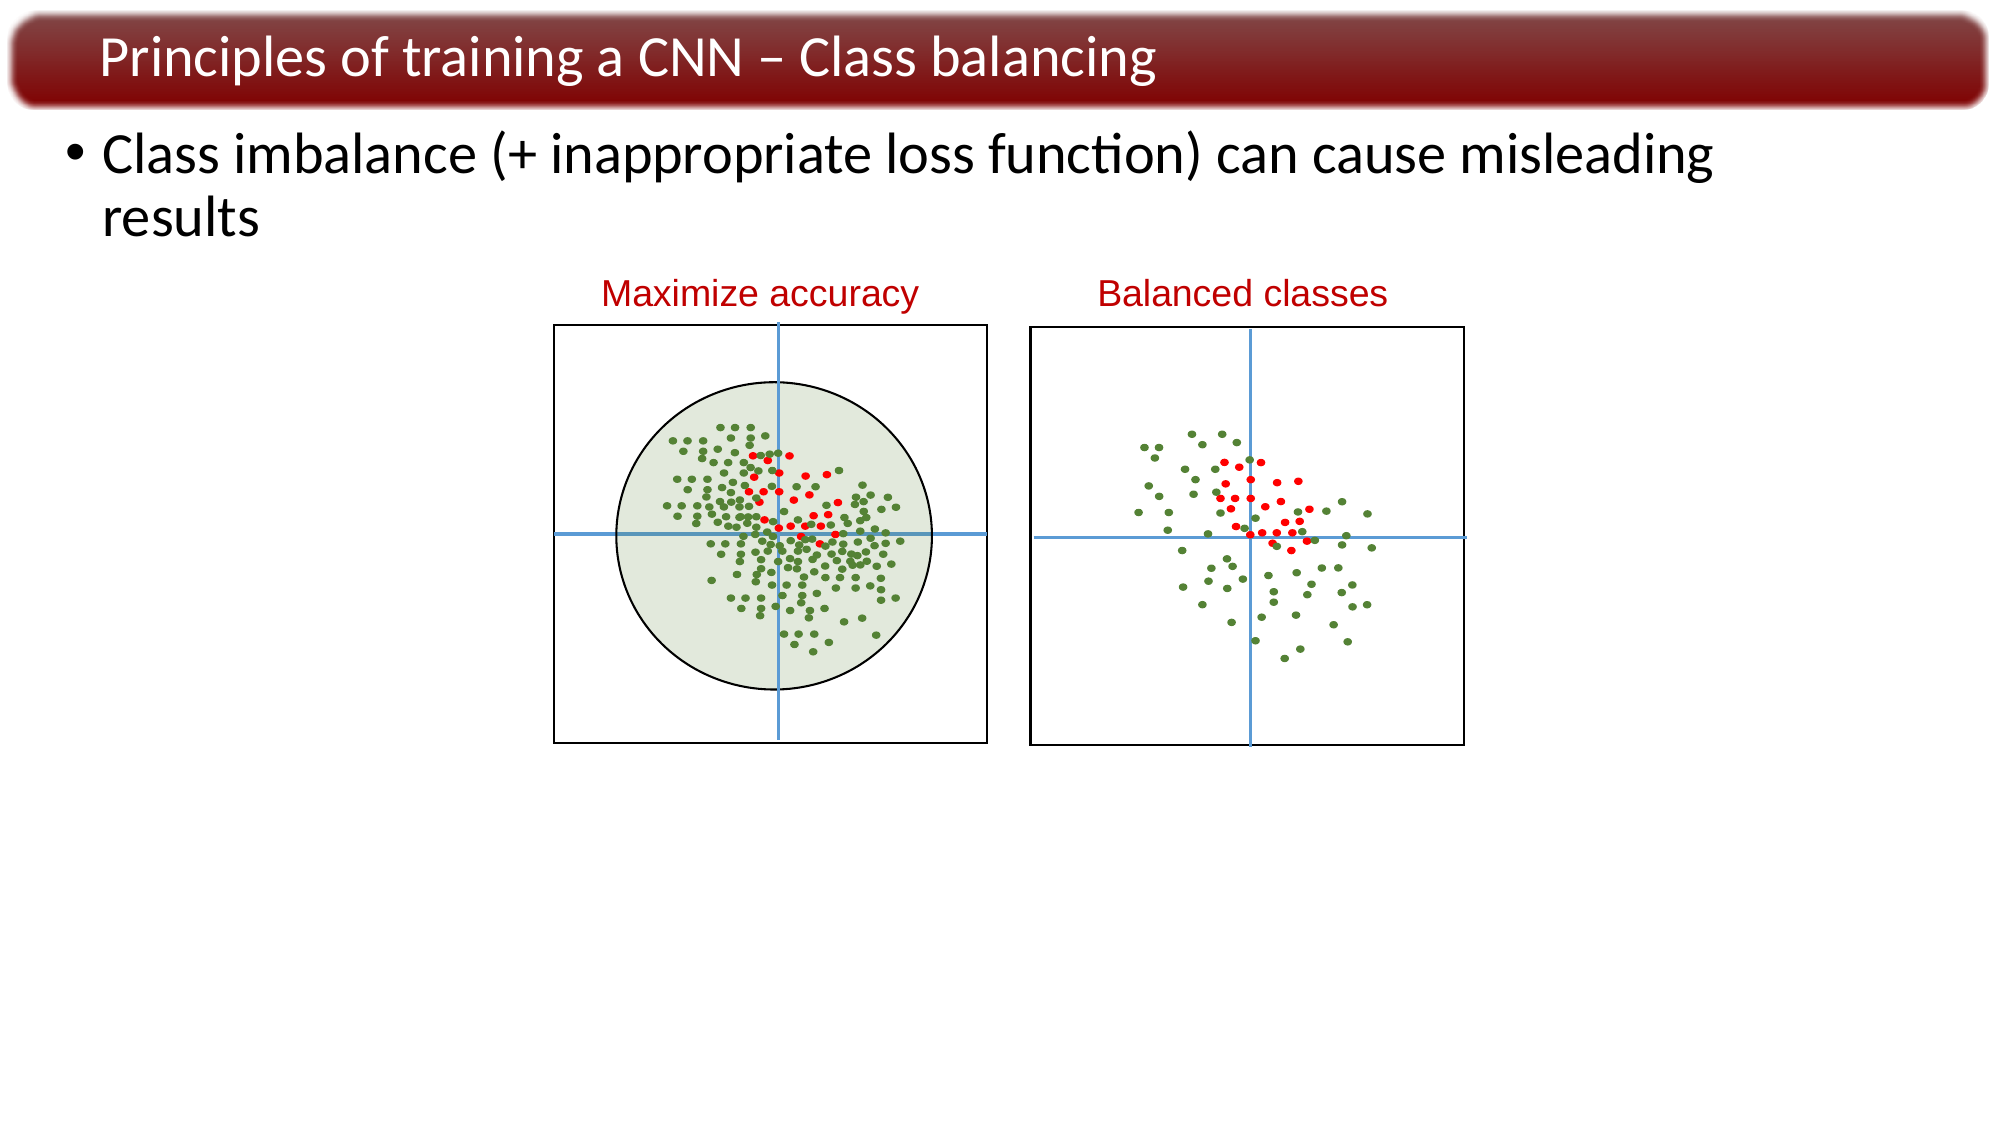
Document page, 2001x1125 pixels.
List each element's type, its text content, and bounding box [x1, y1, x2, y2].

text_box [1361, 599, 1373, 610]
text_box [792, 565, 803, 574]
text_box [854, 560, 866, 570]
text_box [784, 451, 795, 461]
text_box [773, 488, 778, 497]
text_box [762, 547, 774, 556]
text_box [1231, 437, 1243, 448]
text_box [801, 544, 812, 555]
text_box [772, 556, 778, 567]
text_box [745, 422, 757, 433]
text_box [667, 436, 679, 446]
text_box [751, 570, 763, 580]
text_box [791, 481, 802, 492]
text_box [1163, 507, 1175, 518]
text_box [712, 444, 724, 455]
text_box [747, 451, 757, 461]
text_box [1263, 570, 1274, 581]
text_box [1268, 597, 1280, 608]
text_box [779, 523, 785, 533]
text_box [842, 518, 854, 529]
text_box [1336, 540, 1348, 550]
text_box [1244, 455, 1250, 465]
text_box [1294, 516, 1306, 527]
text_box [844, 557, 853, 565]
text_box [1251, 474, 1257, 485]
text_box [845, 549, 856, 559]
text_box [811, 588, 823, 599]
text_box [816, 521, 826, 531]
text_box [880, 538, 892, 549]
text_box [875, 573, 887, 584]
text_box [792, 515, 804, 525]
text_box [811, 550, 823, 560]
text_box [1237, 574, 1249, 584]
text_box [823, 637, 835, 648]
text_box [780, 535, 933, 691]
text_box [729, 447, 741, 458]
text_box [615, 535, 777, 691]
text_box [1251, 493, 1257, 504]
text_box [690, 519, 702, 529]
text_box [781, 580, 793, 590]
text_box [750, 493, 762, 503]
text_box [821, 500, 832, 511]
text_box [1210, 487, 1222, 498]
text_box [803, 614, 815, 623]
text_box [742, 512, 754, 522]
text_box [1133, 507, 1144, 518]
text_box [1291, 567, 1303, 578]
text_box [882, 492, 894, 503]
text_box [1197, 439, 1208, 450]
text_box [838, 539, 849, 549]
text_box [1267, 538, 1278, 548]
text_box [788, 495, 800, 505]
text_box [1202, 529, 1214, 537]
text_box [754, 612, 766, 621]
text_box [1301, 538, 1311, 546]
text_box [739, 480, 751, 491]
text_box [1233, 462, 1245, 473]
text_box [1328, 619, 1340, 630]
text_box [672, 511, 683, 522]
text_box [852, 537, 864, 547]
text_box [750, 578, 762, 587]
text_box [1301, 589, 1313, 600]
text_box Balanced classes [1082, 261, 1404, 322]
text_box [810, 481, 821, 492]
text_box [1139, 442, 1150, 453]
text_box [808, 629, 820, 639]
text_box [691, 501, 703, 511]
text_box [864, 581, 876, 591]
text_box [738, 468, 750, 478]
text_box [706, 575, 718, 586]
text_box [869, 524, 881, 534]
text_box [1286, 528, 1298, 537]
text_box [807, 554, 818, 565]
text_box [1256, 528, 1268, 537]
text_box [1149, 453, 1161, 463]
text_box [808, 567, 820, 577]
text_box [1347, 602, 1358, 612]
text_box [732, 522, 742, 533]
text_box [854, 515, 865, 526]
text_box [822, 510, 834, 520]
text_box [779, 556, 784, 567]
text_box [799, 521, 810, 531]
text_box [734, 504, 745, 512]
text_box [850, 572, 862, 583]
text_box [1230, 521, 1242, 532]
text_box [744, 441, 756, 451]
text_box [1290, 610, 1302, 620]
text_box [1215, 493, 1226, 504]
text_box [869, 540, 880, 551]
text_box [851, 550, 863, 561]
text_box Maximize accuracy [586, 261, 935, 322]
text_box [1271, 528, 1283, 537]
text_box [779, 486, 785, 497]
text_box [696, 455, 708, 464]
text_box [792, 548, 803, 556]
text_box [831, 555, 843, 566]
text_box [1197, 599, 1208, 610]
text_box [832, 497, 844, 508]
text_box [799, 535, 809, 544]
text_box [836, 564, 848, 574]
text_box [806, 535, 818, 544]
list Principles of training a CNN – Class balancing [99, 16, 1965, 100]
text_box [1227, 561, 1238, 572]
text_box [850, 492, 862, 503]
text_box [830, 583, 842, 593]
text_box [1203, 576, 1214, 587]
text_box [793, 556, 804, 567]
text_box [1294, 644, 1306, 654]
text_box [1226, 617, 1237, 628]
text_box [766, 481, 778, 492]
text_box [768, 516, 778, 527]
text_box [1342, 637, 1354, 647]
text_box [702, 474, 713, 484]
text_box [682, 484, 694, 495]
text_box [705, 539, 717, 549]
text_box [755, 603, 767, 614]
text_box [682, 436, 693, 446]
text_box [1271, 477, 1283, 488]
text_box [782, 563, 794, 573]
text_box [740, 593, 751, 603]
text_box [759, 515, 770, 525]
text_box [856, 613, 868, 623]
text_box [837, 528, 849, 534]
text_box [734, 495, 746, 505]
text_box [793, 540, 805, 550]
text_box [719, 539, 731, 549]
text_box [718, 502, 730, 512]
text_box [779, 448, 784, 458]
text_box [833, 465, 845, 476]
text_box [1292, 476, 1304, 487]
text_box [798, 572, 810, 582]
text_box [715, 549, 727, 560]
text_box [875, 584, 887, 595]
text_box [708, 457, 719, 468]
text_box [1186, 429, 1198, 440]
text_box [676, 501, 688, 511]
text_box [725, 433, 737, 443]
text_box [753, 466, 764, 476]
text_box [750, 530, 761, 534]
text_box [727, 477, 739, 488]
text_box [779, 540, 786, 551]
text_box [1176, 545, 1188, 556]
text_box [750, 547, 761, 558]
text_box [734, 558, 746, 567]
text_box [1219, 457, 1230, 468]
text_box [785, 535, 796, 546]
text_box [1332, 563, 1344, 573]
text_box [761, 527, 773, 534]
text_box [1221, 583, 1233, 594]
text_box [1275, 496, 1287, 507]
text_box [1215, 508, 1226, 518]
text_box [748, 473, 760, 483]
text_box [1309, 538, 1321, 546]
text_box [725, 593, 737, 603]
text_box [1177, 582, 1189, 592]
text_box [767, 535, 778, 541]
text_box [553, 324, 988, 744]
text_box [890, 502, 902, 513]
text_box [807, 647, 819, 657]
text_box [726, 497, 735, 507]
text_box [789, 639, 800, 650]
text_box [1306, 579, 1317, 590]
text_box [885, 559, 897, 569]
text_box [720, 512, 732, 522]
text_box [800, 471, 812, 481]
text_box [743, 487, 755, 497]
text_box [880, 528, 892, 534]
text_box [819, 603, 830, 614]
text_box [755, 450, 766, 461]
text_box [877, 549, 889, 560]
text_box [731, 569, 743, 580]
text_box [701, 493, 712, 502]
text_box [838, 617, 850, 627]
text_box [1153, 442, 1165, 453]
text_box [735, 603, 747, 614]
text_box [703, 502, 715, 512]
text_box [729, 422, 741, 433]
text_box [1251, 635, 1261, 646]
text_box [890, 593, 902, 603]
text_box [1340, 530, 1352, 537]
text_box [865, 490, 876, 500]
text_box [741, 521, 753, 529]
text_box [795, 599, 807, 608]
text_box [860, 547, 872, 557]
text_box [804, 490, 815, 500]
text_box [725, 487, 737, 498]
text_box [766, 465, 778, 476]
text_box [718, 468, 730, 478]
text_box [784, 553, 796, 564]
text_box [1336, 496, 1348, 507]
text_box [1292, 507, 1304, 517]
text_box [1229, 493, 1241, 504]
text_box [755, 554, 767, 564]
text_box [1162, 525, 1174, 536]
text_box [1245, 475, 1250, 485]
text_box [793, 629, 804, 639]
text_box [1366, 543, 1378, 553]
text_box [860, 512, 872, 523]
text_box [770, 601, 778, 612]
text_box [714, 496, 726, 507]
text_box [722, 521, 734, 531]
text_box [779, 506, 790, 517]
text_box [766, 580, 778, 590]
text_box [702, 484, 713, 495]
text_box [1240, 523, 1250, 534]
text_box [1220, 479, 1232, 489]
text_box [671, 474, 683, 485]
text_box [1296, 526, 1308, 537]
text_box [697, 436, 709, 446]
text_box [1179, 464, 1191, 475]
text_box [754, 497, 765, 507]
text_box [820, 541, 831, 551]
text_box [858, 507, 870, 516]
text_box [755, 593, 767, 603]
text_box [1190, 474, 1201, 485]
text_box [773, 523, 778, 533]
text_box [1153, 491, 1165, 502]
text_box [1245, 493, 1250, 504]
text_box [849, 501, 860, 510]
text_box [1251, 513, 1261, 523]
text_box [735, 539, 747, 549]
text_box [838, 535, 849, 539]
text_box [738, 535, 749, 542]
text_box [751, 522, 762, 533]
text_box [839, 512, 850, 522]
text_box [706, 510, 718, 519]
text_box [847, 560, 856, 571]
text_box [712, 517, 724, 528]
text_box [716, 482, 728, 493]
text_box [779, 590, 788, 601]
text_box [1244, 530, 1250, 537]
text_box [858, 496, 869, 507]
text_box [759, 431, 771, 441]
text_box [785, 521, 797, 531]
text_box [1336, 587, 1348, 598]
text_box [745, 433, 757, 443]
text_box [1251, 455, 1256, 465]
text_box [796, 590, 808, 601]
text_box [821, 469, 833, 480]
text_box [762, 459, 774, 466]
text_box [1271, 541, 1283, 552]
text_box [1259, 501, 1271, 512]
text_box [1256, 612, 1268, 623]
text_box [750, 535, 761, 540]
text_box [744, 501, 755, 512]
text_box [894, 536, 906, 546]
text_box [857, 480, 868, 490]
text_box [686, 474, 698, 485]
text_box [779, 547, 788, 556]
text_box [1285, 545, 1297, 556]
text_box [1362, 509, 1373, 519]
text_box [825, 520, 837, 530]
text_box [834, 573, 846, 583]
text_box [1279, 517, 1291, 528]
text_box [1225, 504, 1237, 514]
text_box [722, 457, 734, 468]
text_box [738, 457, 750, 468]
text_box [808, 510, 819, 521]
text_box [814, 539, 825, 549]
text_box [1316, 563, 1328, 573]
text_box [755, 563, 767, 574]
text_box [1216, 429, 1228, 440]
text_box [804, 605, 816, 616]
text_box [819, 561, 831, 571]
text_box [1279, 653, 1291, 664]
text_box [827, 537, 838, 547]
text_box [734, 512, 744, 523]
text_box [715, 422, 726, 433]
text_box [854, 526, 866, 534]
text_box [765, 539, 777, 550]
text_box [753, 511, 762, 522]
text_box [1268, 586, 1280, 597]
text_box [870, 630, 882, 640]
text_box [774, 448, 778, 458]
text_box [836, 547, 848, 557]
text_box [765, 567, 777, 578]
text_box [820, 572, 831, 583]
text_box [850, 583, 862, 593]
text_box [756, 536, 768, 546]
text_box [677, 446, 689, 457]
text_box [1346, 580, 1358, 590]
text_box [779, 468, 785, 478]
text_box [697, 446, 709, 457]
text_box [826, 549, 837, 559]
text_box [735, 549, 747, 560]
text_box [805, 519, 817, 530]
text_box [861, 556, 873, 567]
text_box [1304, 504, 1315, 515]
text_box [1188, 489, 1199, 500]
text_box [876, 504, 887, 515]
text_box [830, 529, 838, 534]
text_box [1321, 506, 1332, 516]
text_box [1206, 563, 1217, 574]
text_box [1221, 554, 1233, 564]
text_box [871, 561, 883, 572]
text_box [796, 581, 808, 590]
text_box [1255, 457, 1267, 468]
text_box [779, 629, 790, 639]
text_box [745, 462, 756, 473]
text_box [615, 381, 777, 534]
text_box [758, 486, 769, 497]
text_box [865, 535, 876, 543]
text_box [661, 501, 673, 511]
list Class imbalance (+ inappropriate loss function) can cause misleading results [50, 115, 1900, 1091]
text_box [1143, 481, 1155, 491]
text_box [764, 449, 776, 459]
text_box [691, 511, 703, 522]
text_box [780, 381, 933, 534]
text_box [875, 595, 887, 606]
text_box [1209, 464, 1221, 475]
text_box [784, 605, 796, 616]
